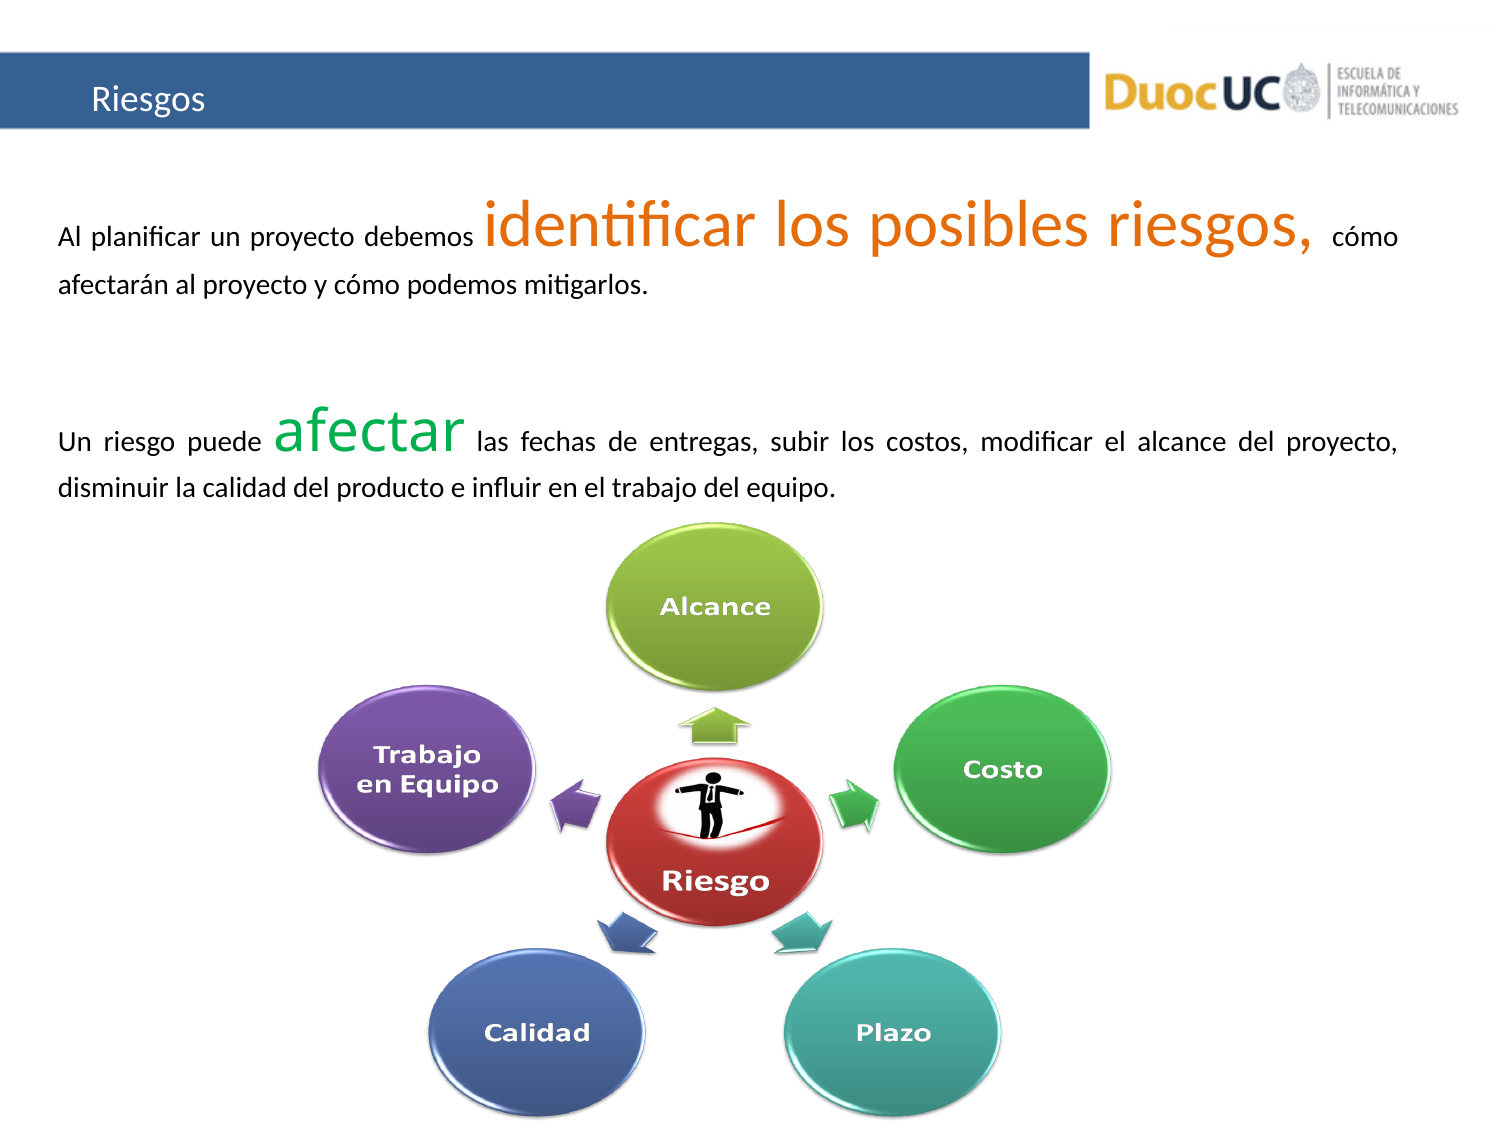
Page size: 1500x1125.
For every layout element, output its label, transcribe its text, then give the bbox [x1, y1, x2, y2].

picture [0, 0, 1500, 1125]
text_box Al planificar un proyecto debemos identificar los posibles riesgos, cómo afectarán al proyecto y cómo podemos mitigarlos. Un riesgo puede afectar las fechas de entregas, subir los costos, modificar el alcance del proyecto, disminuir la calidad del producto e influir en el trabajo del equipo. [43, 160, 1414, 511]
text_box Riesgos [76, 66, 827, 127]
